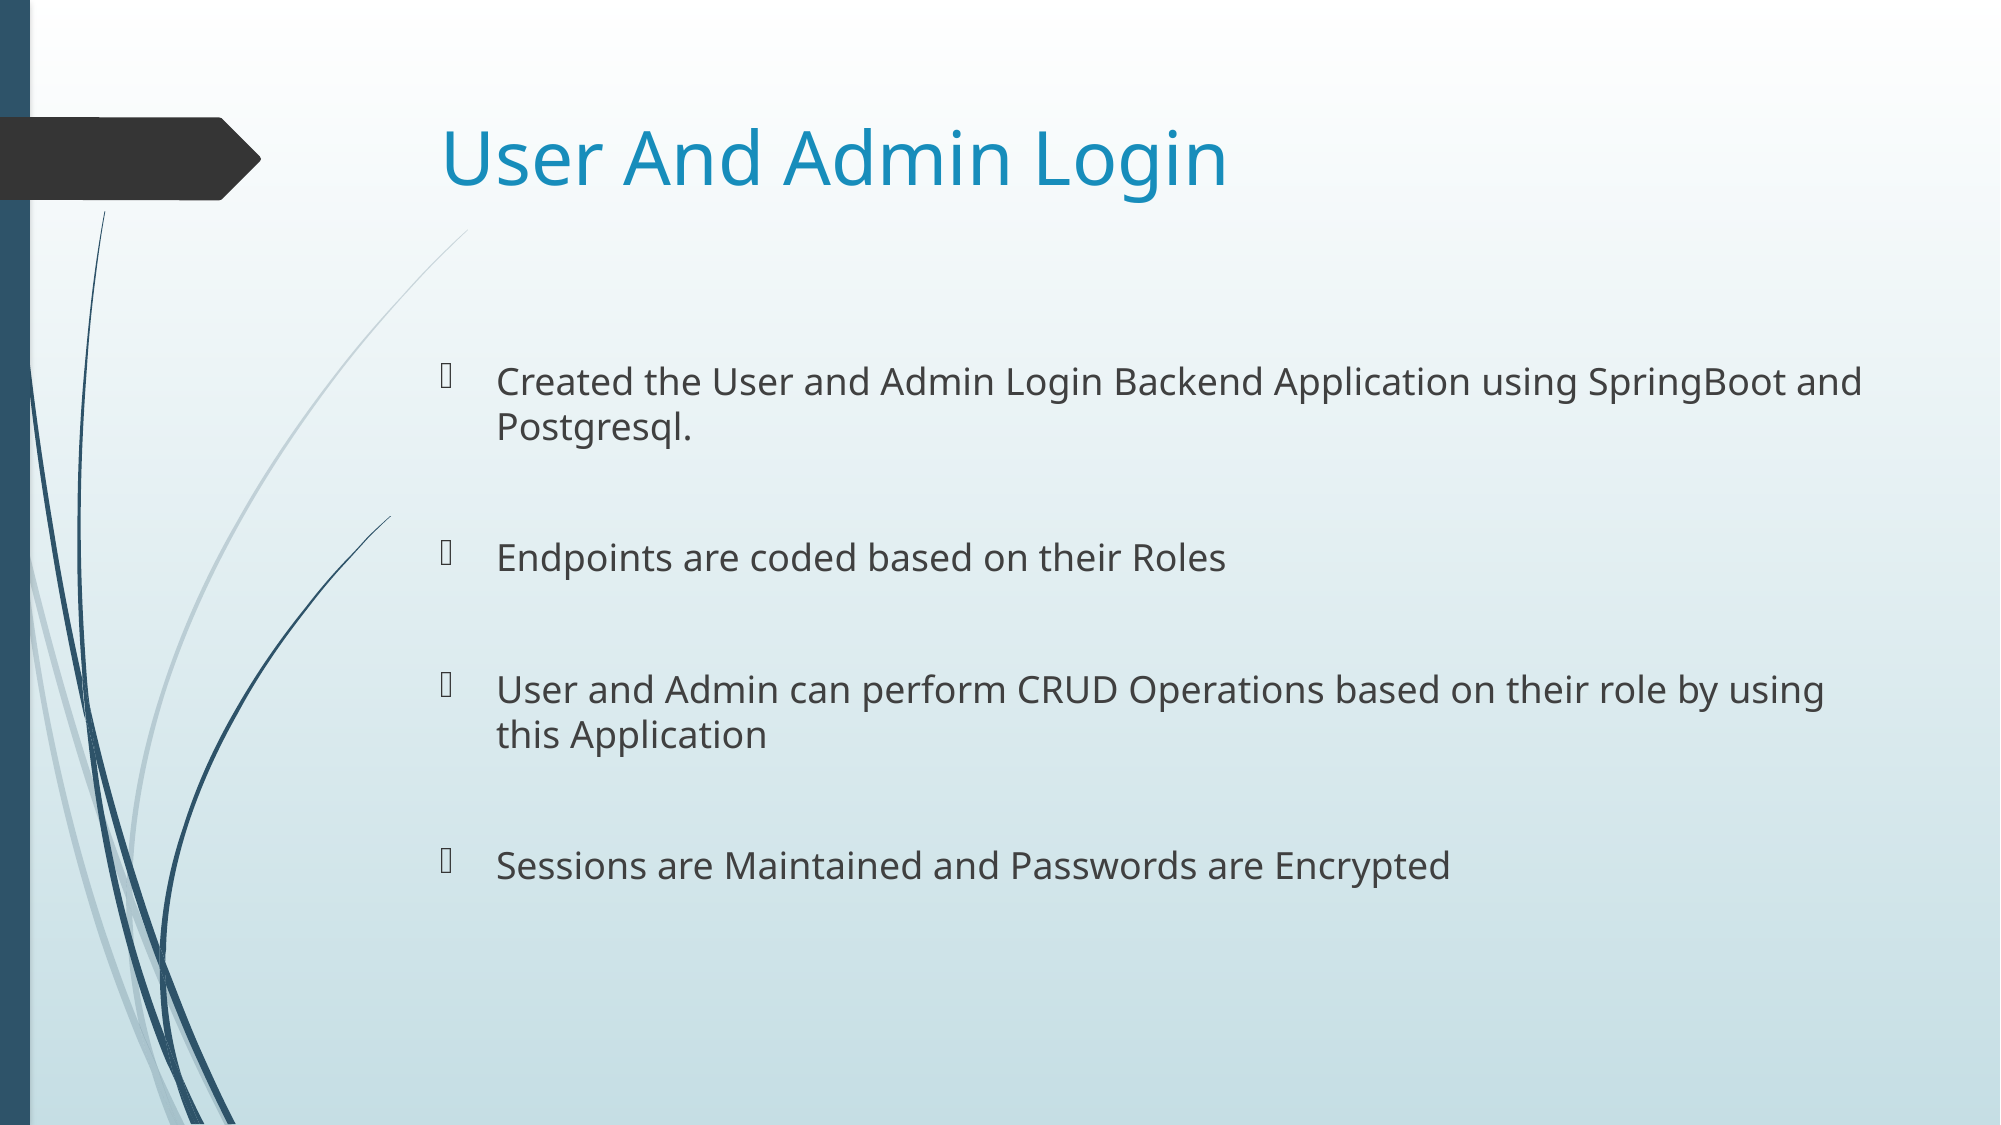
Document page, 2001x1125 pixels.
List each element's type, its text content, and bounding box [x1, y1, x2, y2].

list Created the User and Admin Login Backend Application using SpringBoot and Postgresql. Endpoints are coded based on their Roles User and Admin can perform CRUD Operations based on their role by using this Application Sessions are Maintained and Passwords are Encrypted [424, 350, 1888, 970]
title User And Admin Login [425, 102, 1888, 313]
